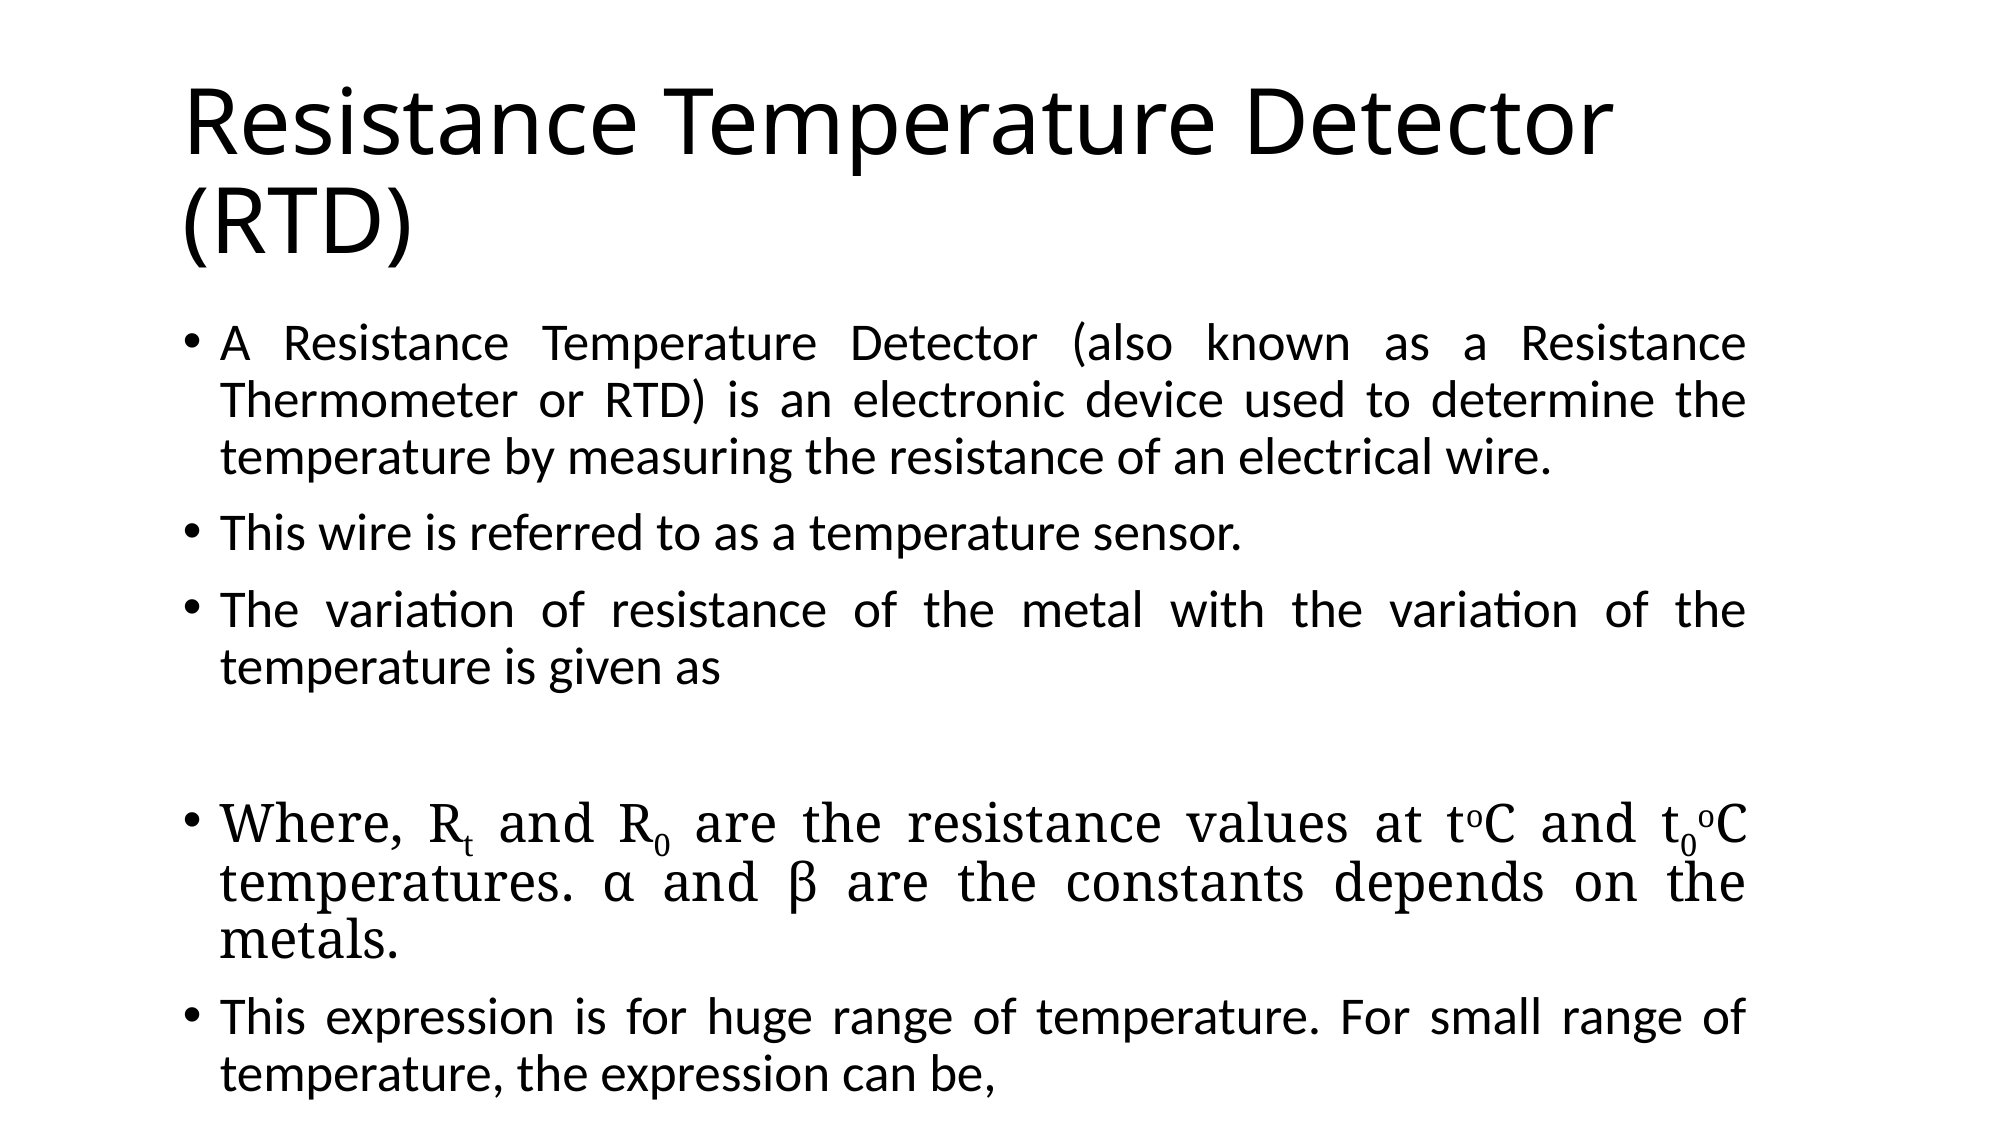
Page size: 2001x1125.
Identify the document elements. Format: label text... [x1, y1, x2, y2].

title Resistance Temperature Detector (RTD) [168, 96, 1763, 252]
